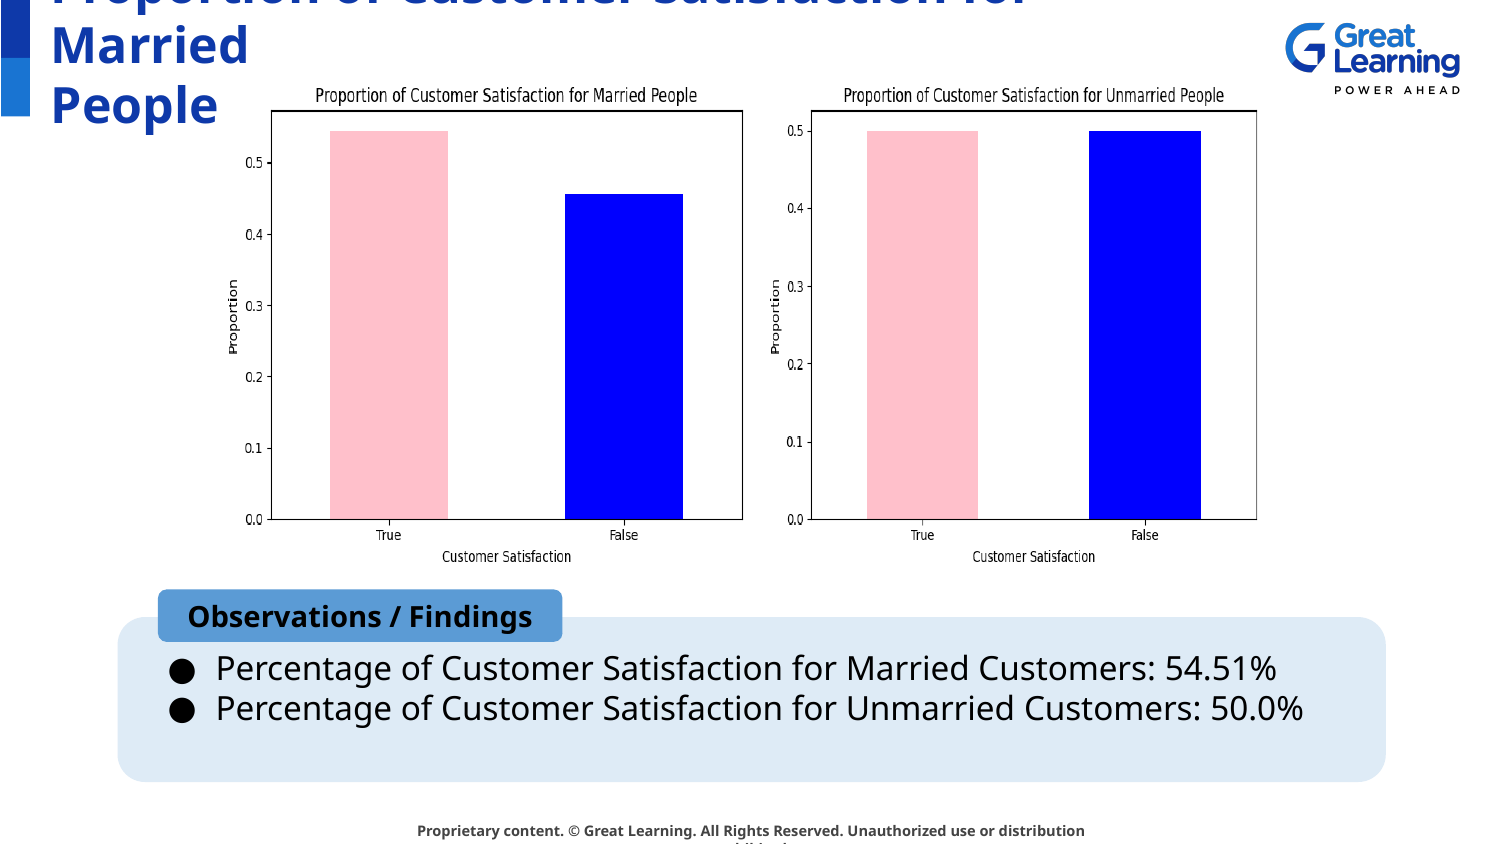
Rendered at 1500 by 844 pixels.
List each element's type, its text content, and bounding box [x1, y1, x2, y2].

picture [762, 11, 1487, 576]
text_box Observations / Findings [157, 589, 563, 642]
text_box Proportion of Customer Satisfaction for Married People [35, 66, 1191, 149]
text_box Percentage of Customer Satisfaction for Married Customers: 54.51% Percentage of Customer Satisfaction for Unmarried Customers: 50.0% [117, 617, 1386, 783]
picture [219, 77, 751, 576]
